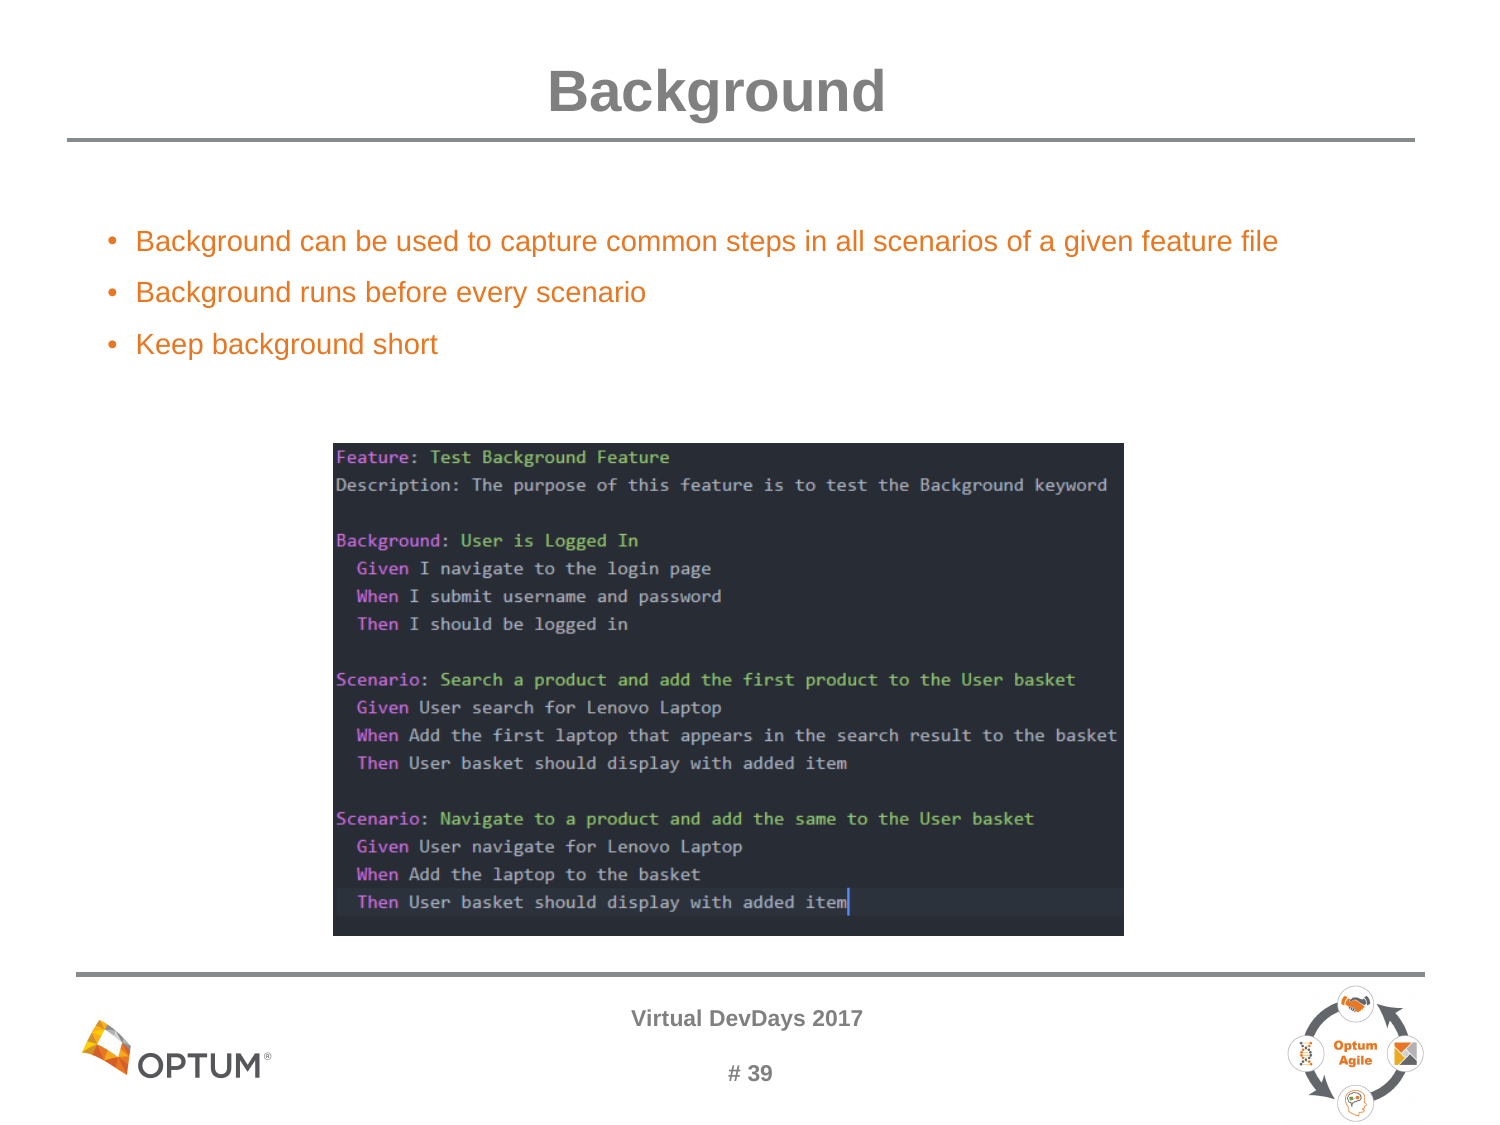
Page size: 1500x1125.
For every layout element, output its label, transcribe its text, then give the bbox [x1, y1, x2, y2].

picture [1284, 982, 1425, 1125]
text_box Background can be used to capture common steps in all scenarios of a given feature file Background runs before every scenario Keep background short [92, 217, 1395, 372]
picture [76, 1017, 277, 1081]
picture [332, 442, 1125, 937]
title Background [79, 53, 1355, 112]
